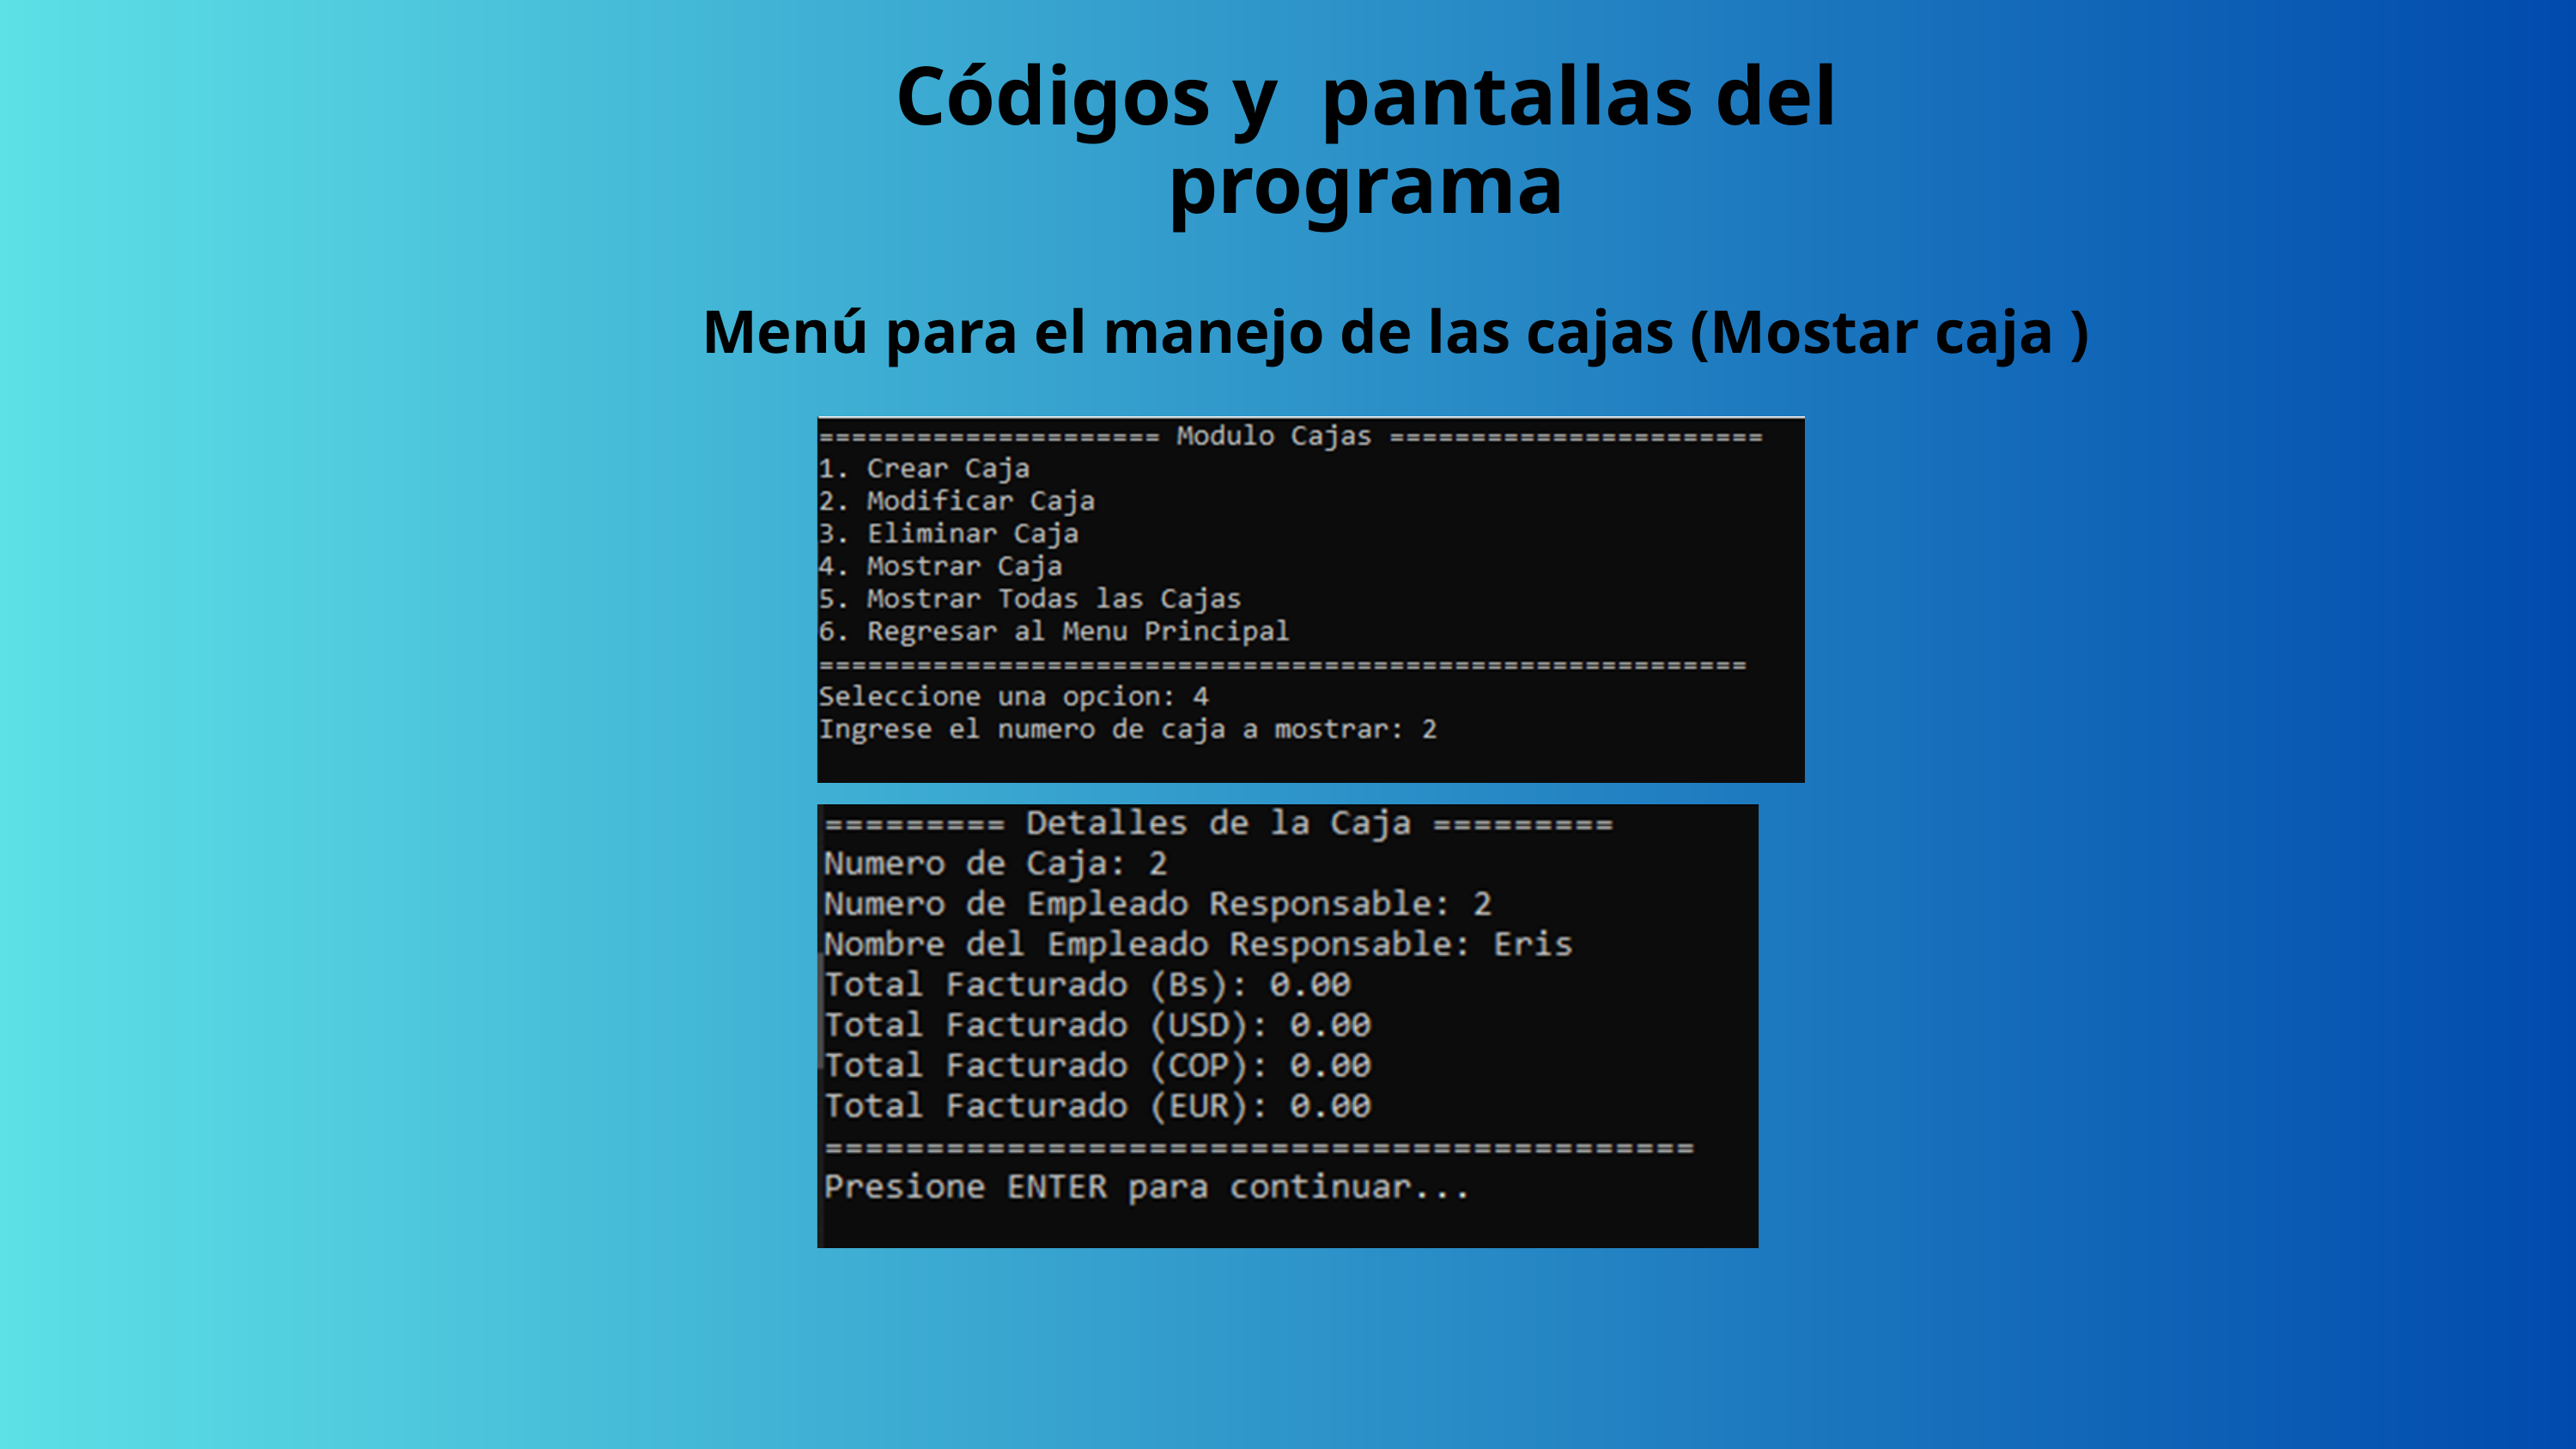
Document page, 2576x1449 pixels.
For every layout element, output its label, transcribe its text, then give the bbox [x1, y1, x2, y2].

text_box Códigos y pantallas del programa [745, 52, 1988, 230]
text_box [817, 804, 1759, 1249]
text_box [817, 416, 1805, 783]
text_box Menú para el manejo de las cajas (Mostar caja ) [629, 282, 2165, 366]
